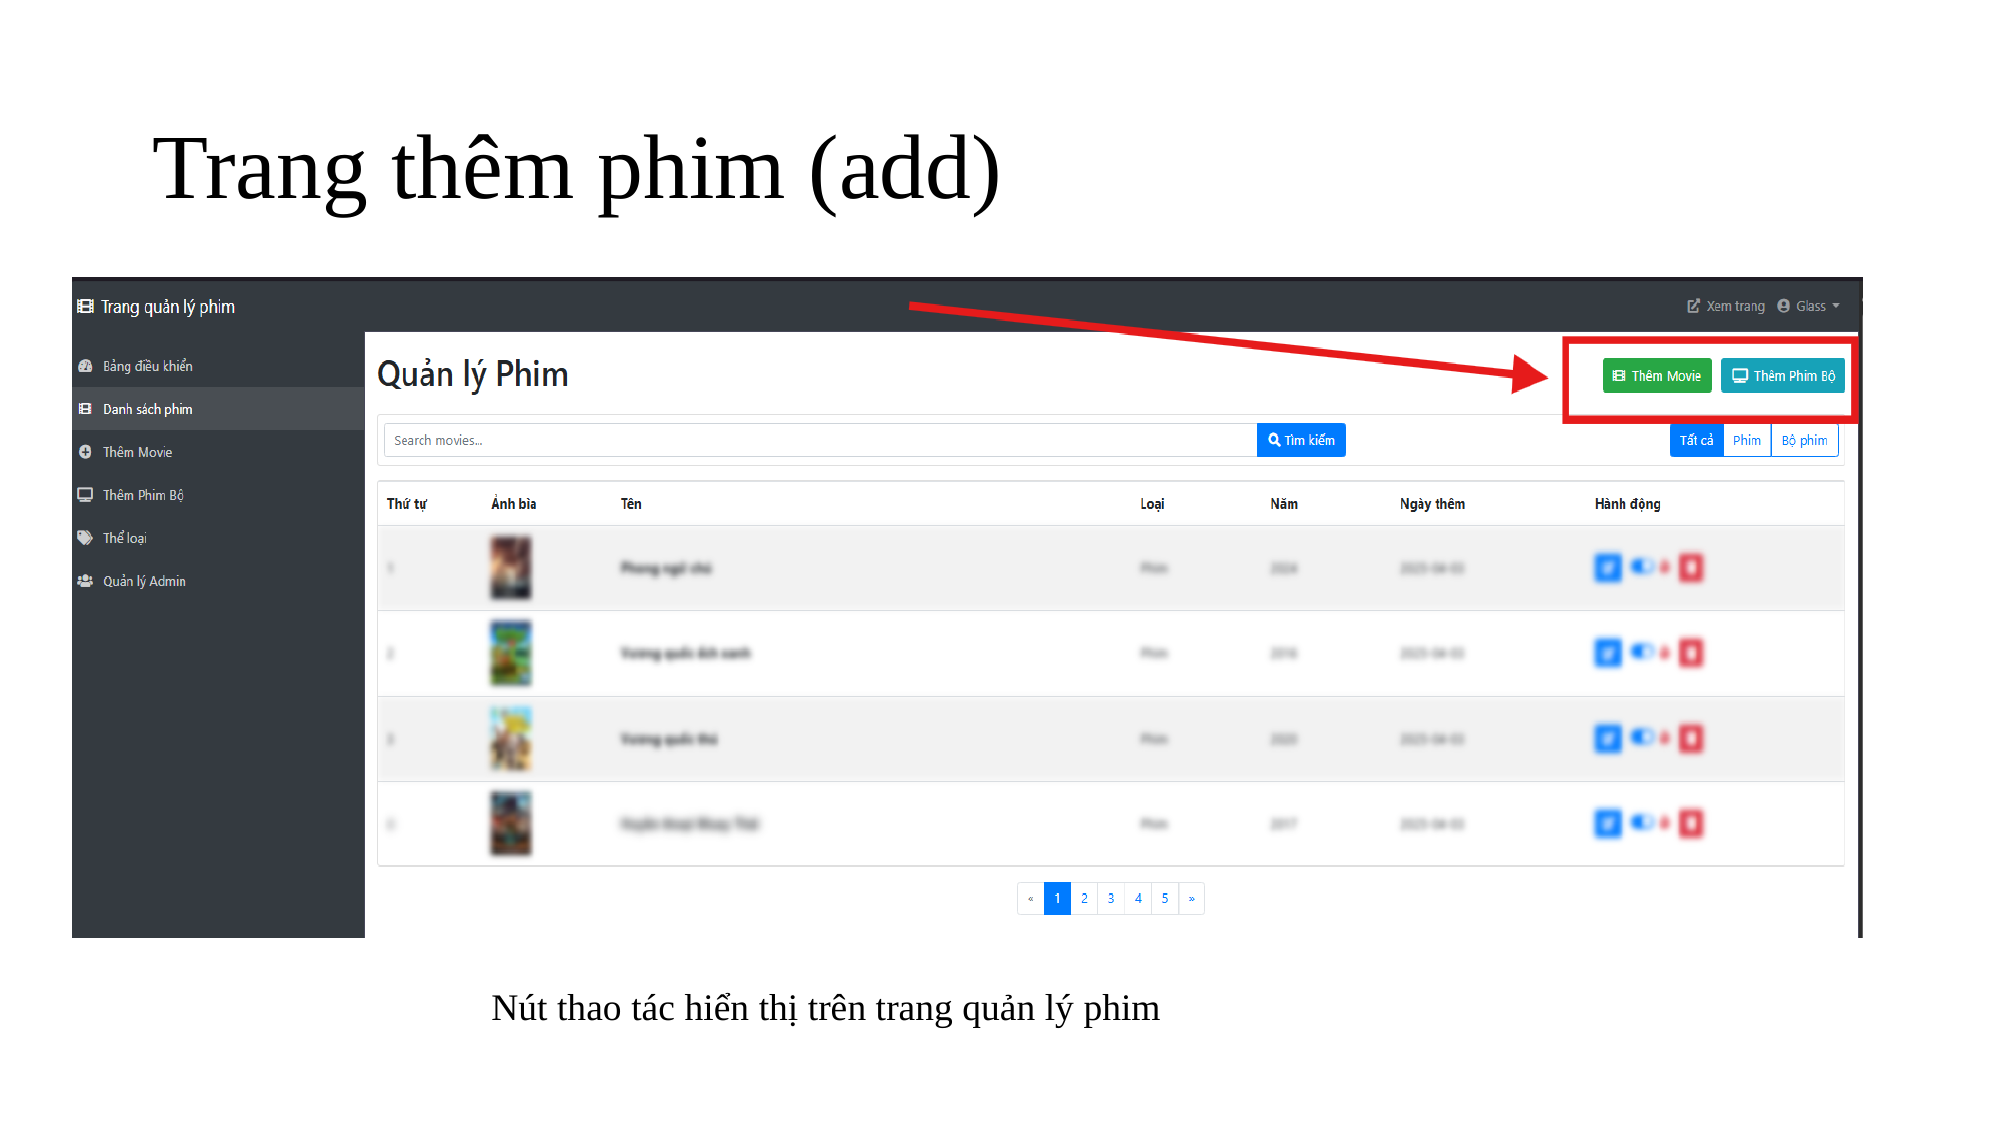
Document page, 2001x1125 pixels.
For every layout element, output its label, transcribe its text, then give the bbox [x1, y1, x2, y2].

text_box Nút thao tác hiển thị trên trang quản lý phim [467, 975, 1468, 1036]
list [72, 277, 1863, 938]
title Trang thêm phim (add) [137, 59, 1863, 277]
